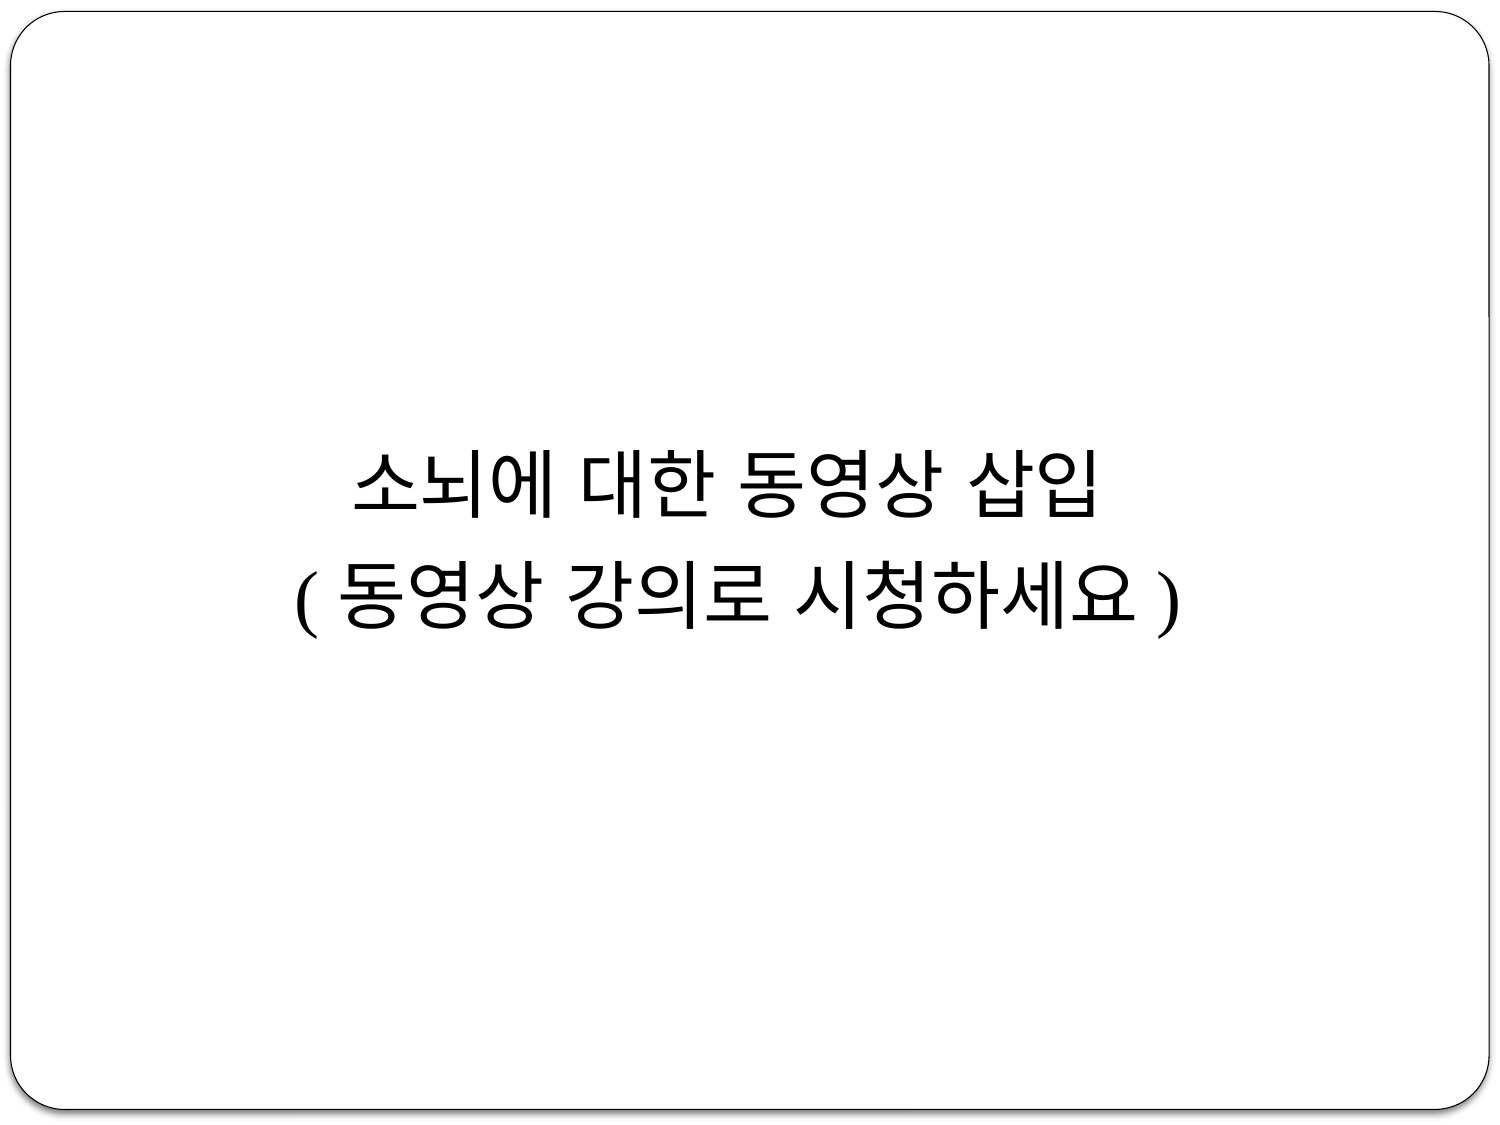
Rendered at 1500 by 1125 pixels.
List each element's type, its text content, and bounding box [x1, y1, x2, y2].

text_box 소뇌에 대한 동영상 삽입 (동영상 강의로 시청하세요) [265, 420, 1211, 941]
